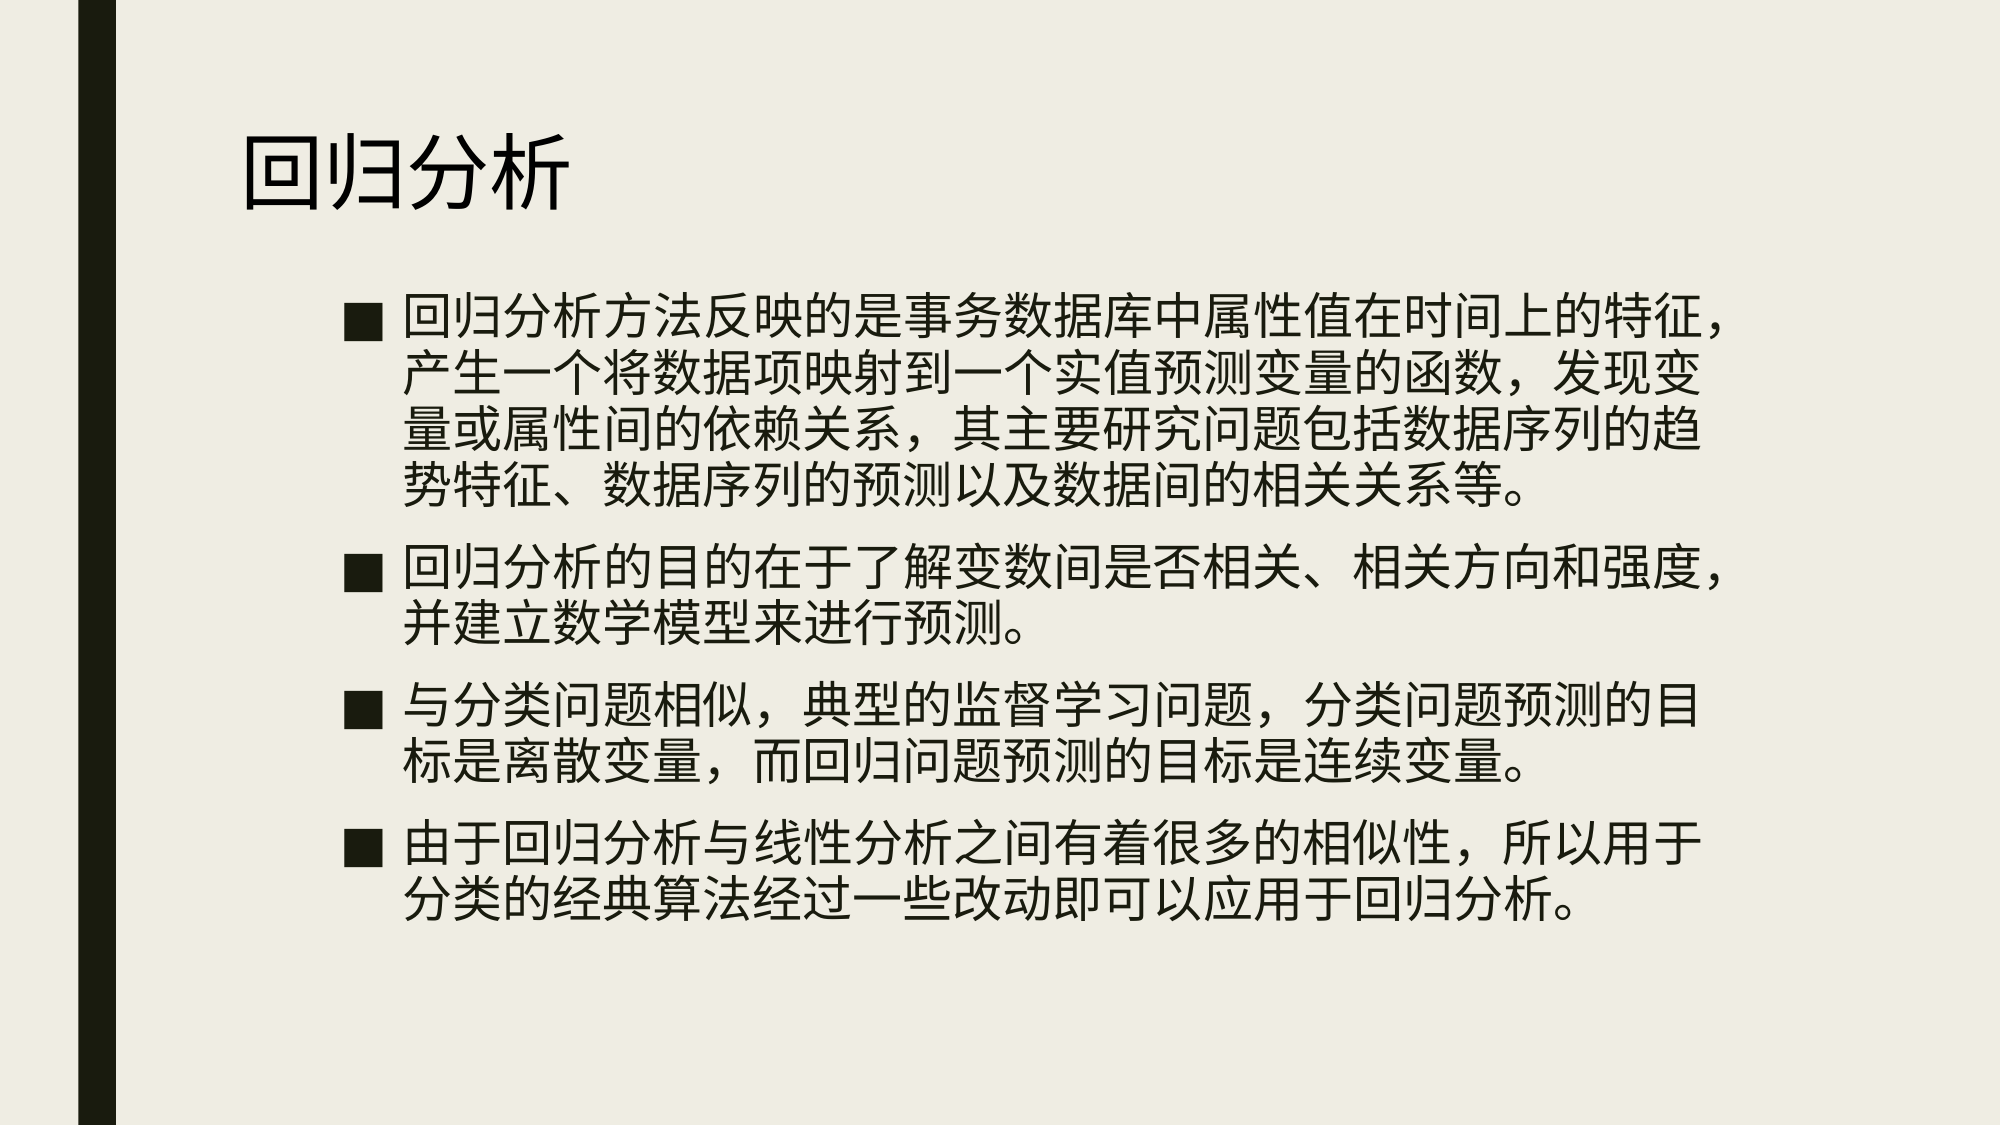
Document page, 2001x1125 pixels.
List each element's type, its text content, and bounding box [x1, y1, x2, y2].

title 回归分析 [225, 112, 1800, 357]
list 回归分析方法反映的是事务数据库中属性值在时间上的特征，产生一个将数据项映射到一个实值预测变量的函数，发现变量或属性间的依赖关系，其主要研究问题包括数据序列的趋势特征、数据序列的预测以及数据间的相关关系等。 回归分析的目的在于了解变数间是否相关、相关方向和强度，并建立数学模型来进行预测。 与分类问题相似，典型的监督学习问题，分类问题预测的目标是离散变量，而回归问题预测的目标是连续变量。 由于回归分析与线性分析之间有着很多的相似性，所以用于分类的经典算法经过一些改动即可以应用于回归分析。 [324, 282, 1721, 1006]
